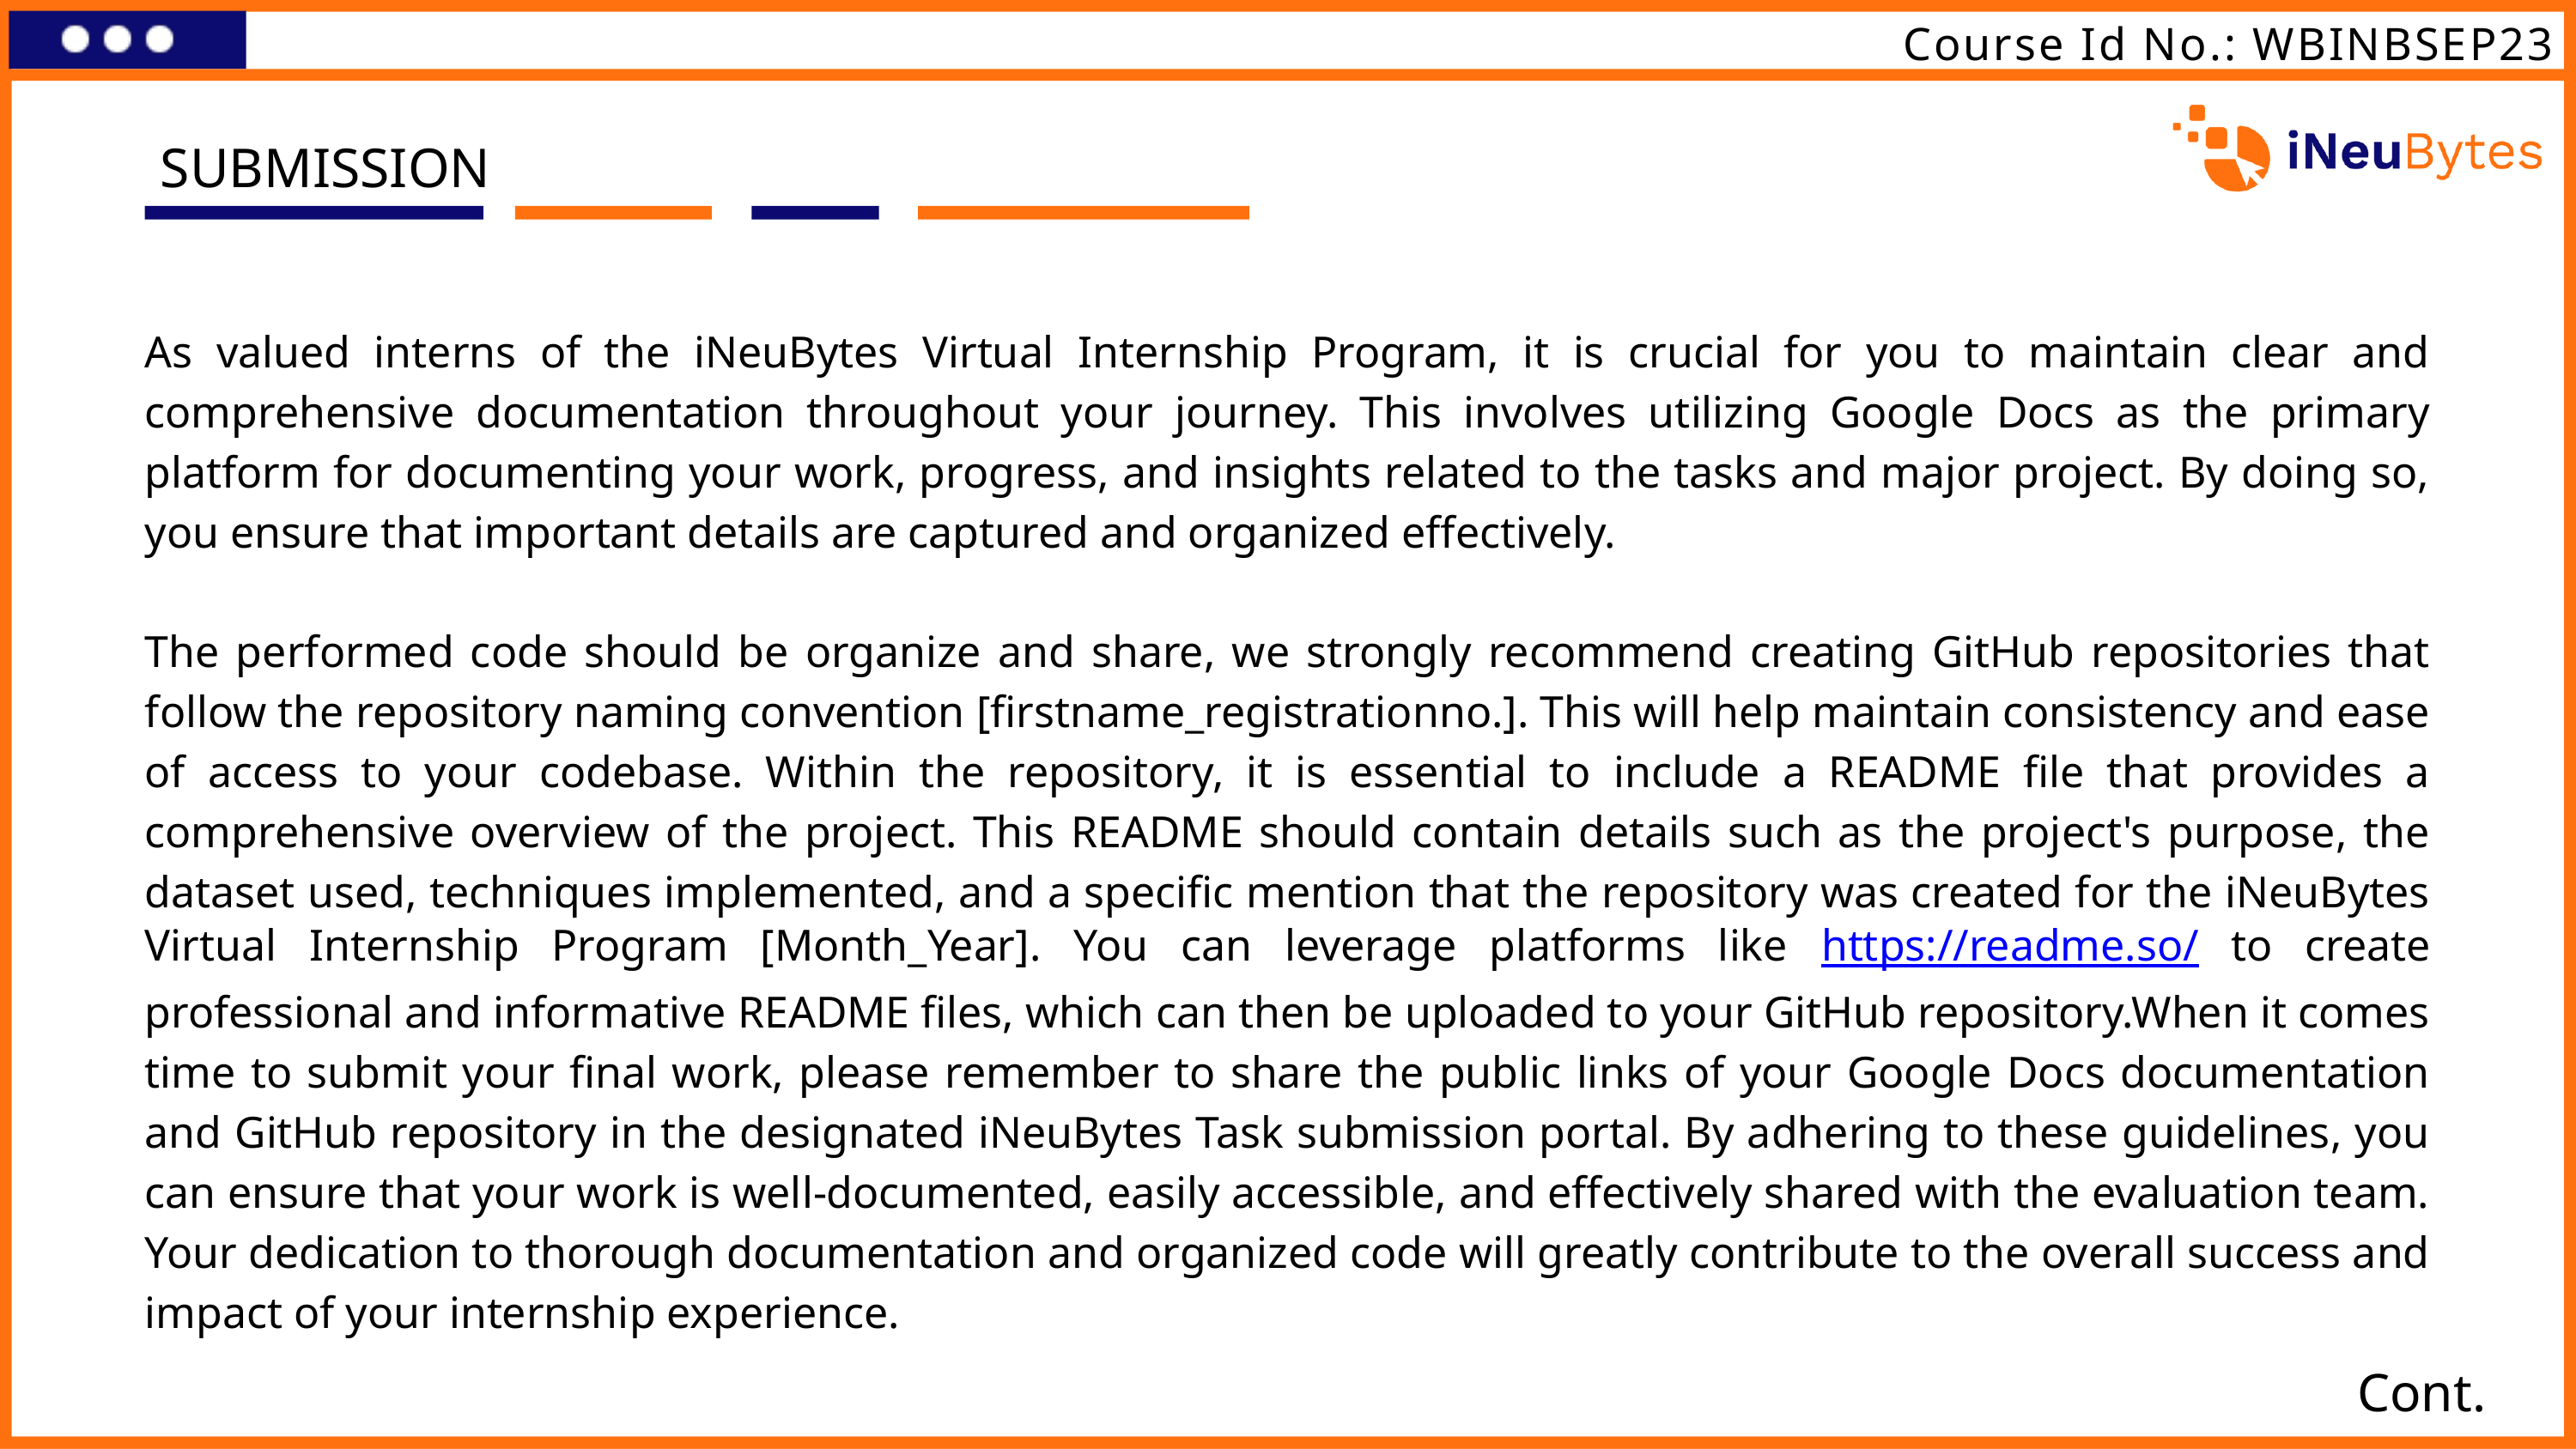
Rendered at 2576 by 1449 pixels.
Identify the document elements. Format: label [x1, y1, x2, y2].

text_box [0, 69, 2576, 1449]
text_box [0, 0, 2576, 67]
